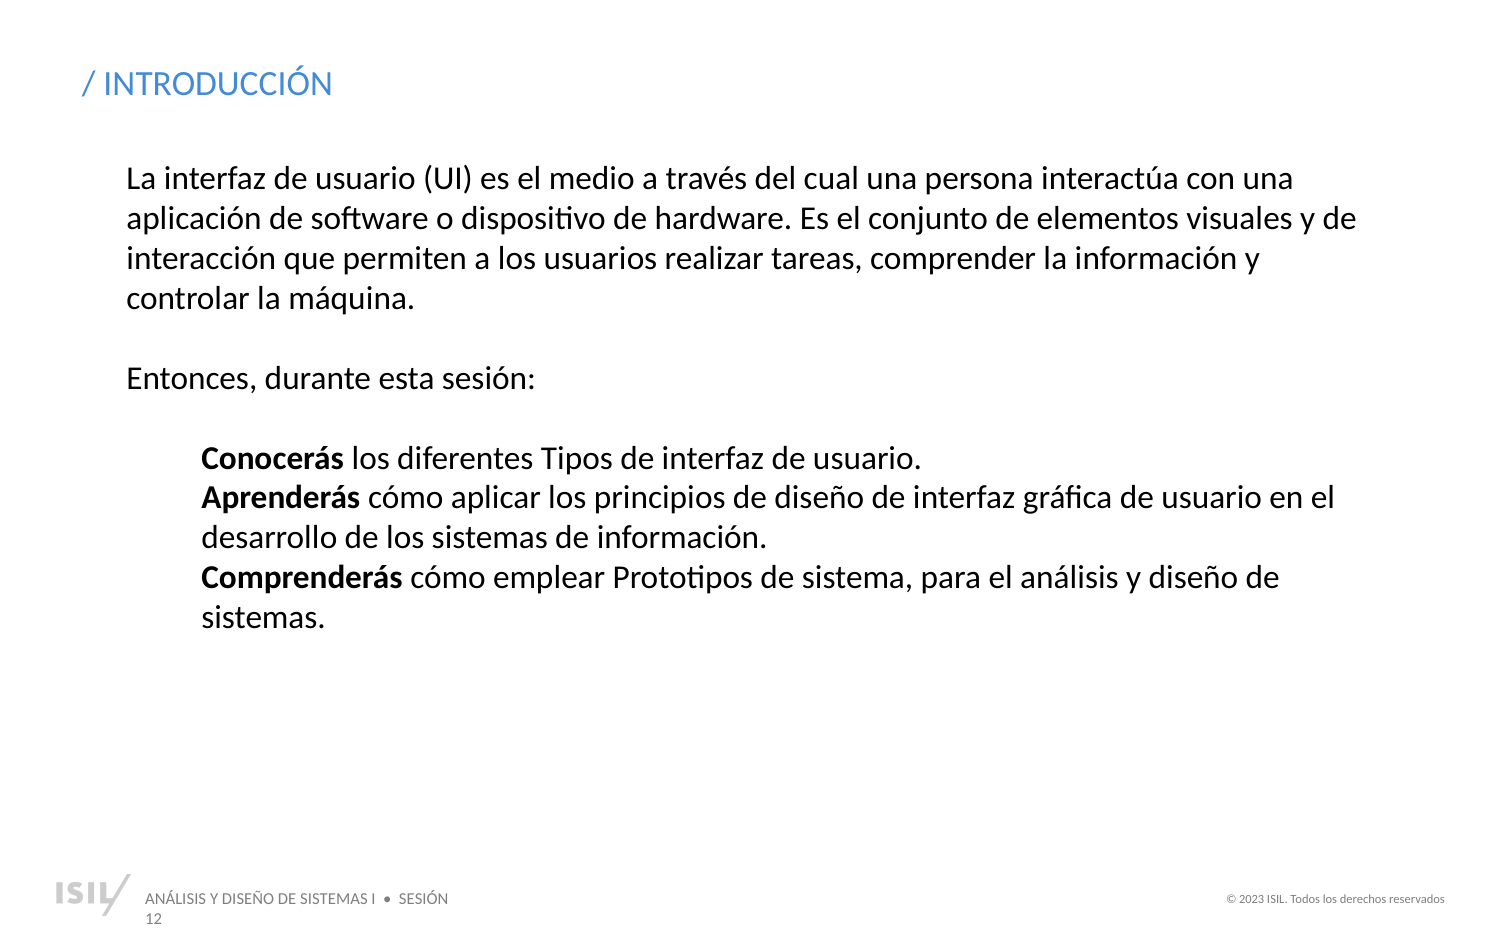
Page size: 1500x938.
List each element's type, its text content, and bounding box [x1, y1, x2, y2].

text_box / INTRODUCCIÓN [66, 52, 1249, 111]
text_box La interfaz de usuario (UI) es el medio a través del cual una persona interactúa con una aplicación de software o dispositivo de hardware. Es el conjunto de elementos visuales y de interacción que permiten a los usuarios realizar tareas, comprender la información y controlar la máquina. Entonces, durante esta sesión: Conocerás los diferentes Tipos de interfaz de usuario. Aprenderás cómo aplicar los principios de diseño de interfaz gráfica de usuario en el desarrollo de los sistemas de información. Comprenderás cómo emplear Prototipos de sistema, para el análisis y diseño de sistemas. [111, 123, 1389, 709]
